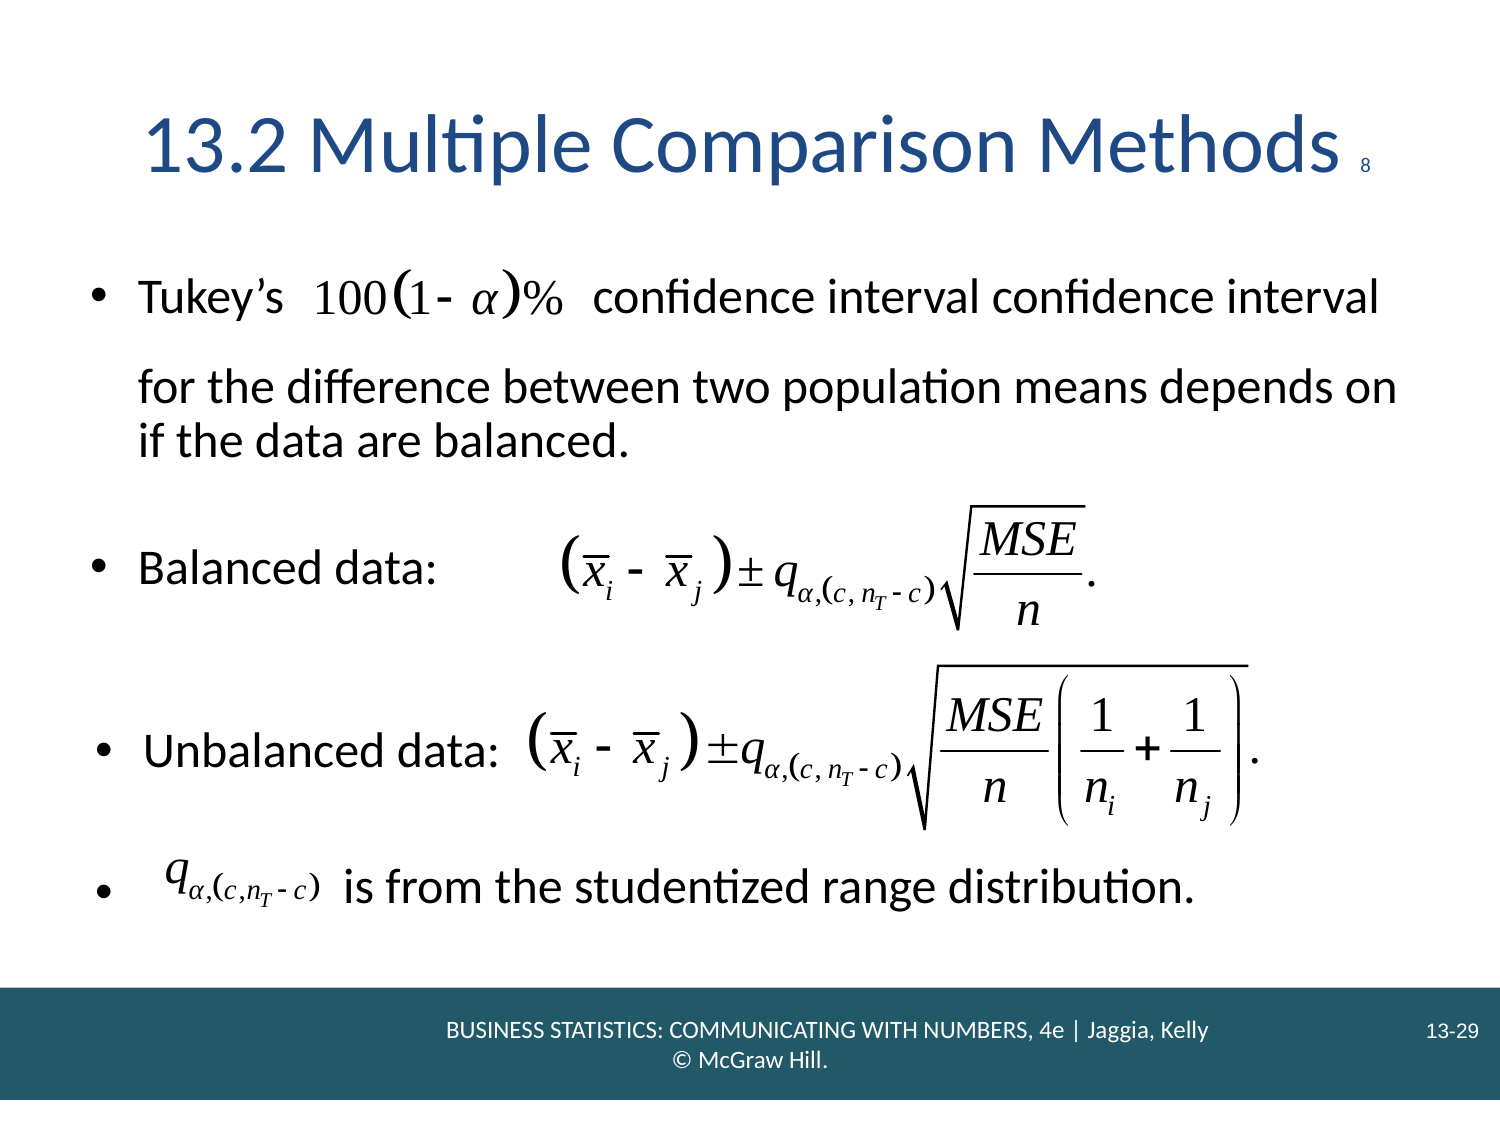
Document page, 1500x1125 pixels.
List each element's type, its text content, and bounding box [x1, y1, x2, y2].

title 13.2 Multiple Comparison Methods 8 [75, 45, 1438, 233]
list Unbalanced data: [79, 717, 520, 793]
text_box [558, 498, 1099, 637]
list confidence interval confidence interval [577, 262, 1436, 340]
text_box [525, 658, 1262, 837]
list for the difference between two population means depends on if the data are balanced. [75, 352, 1438, 480]
list is from the studentized range distribution. [328, 853, 1436, 929]
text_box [314, 266, 567, 338]
list Tukey’s [75, 262, 305, 340]
list [79, 853, 155, 929]
list Balanced data: [75, 527, 463, 603]
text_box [160, 839, 322, 915]
